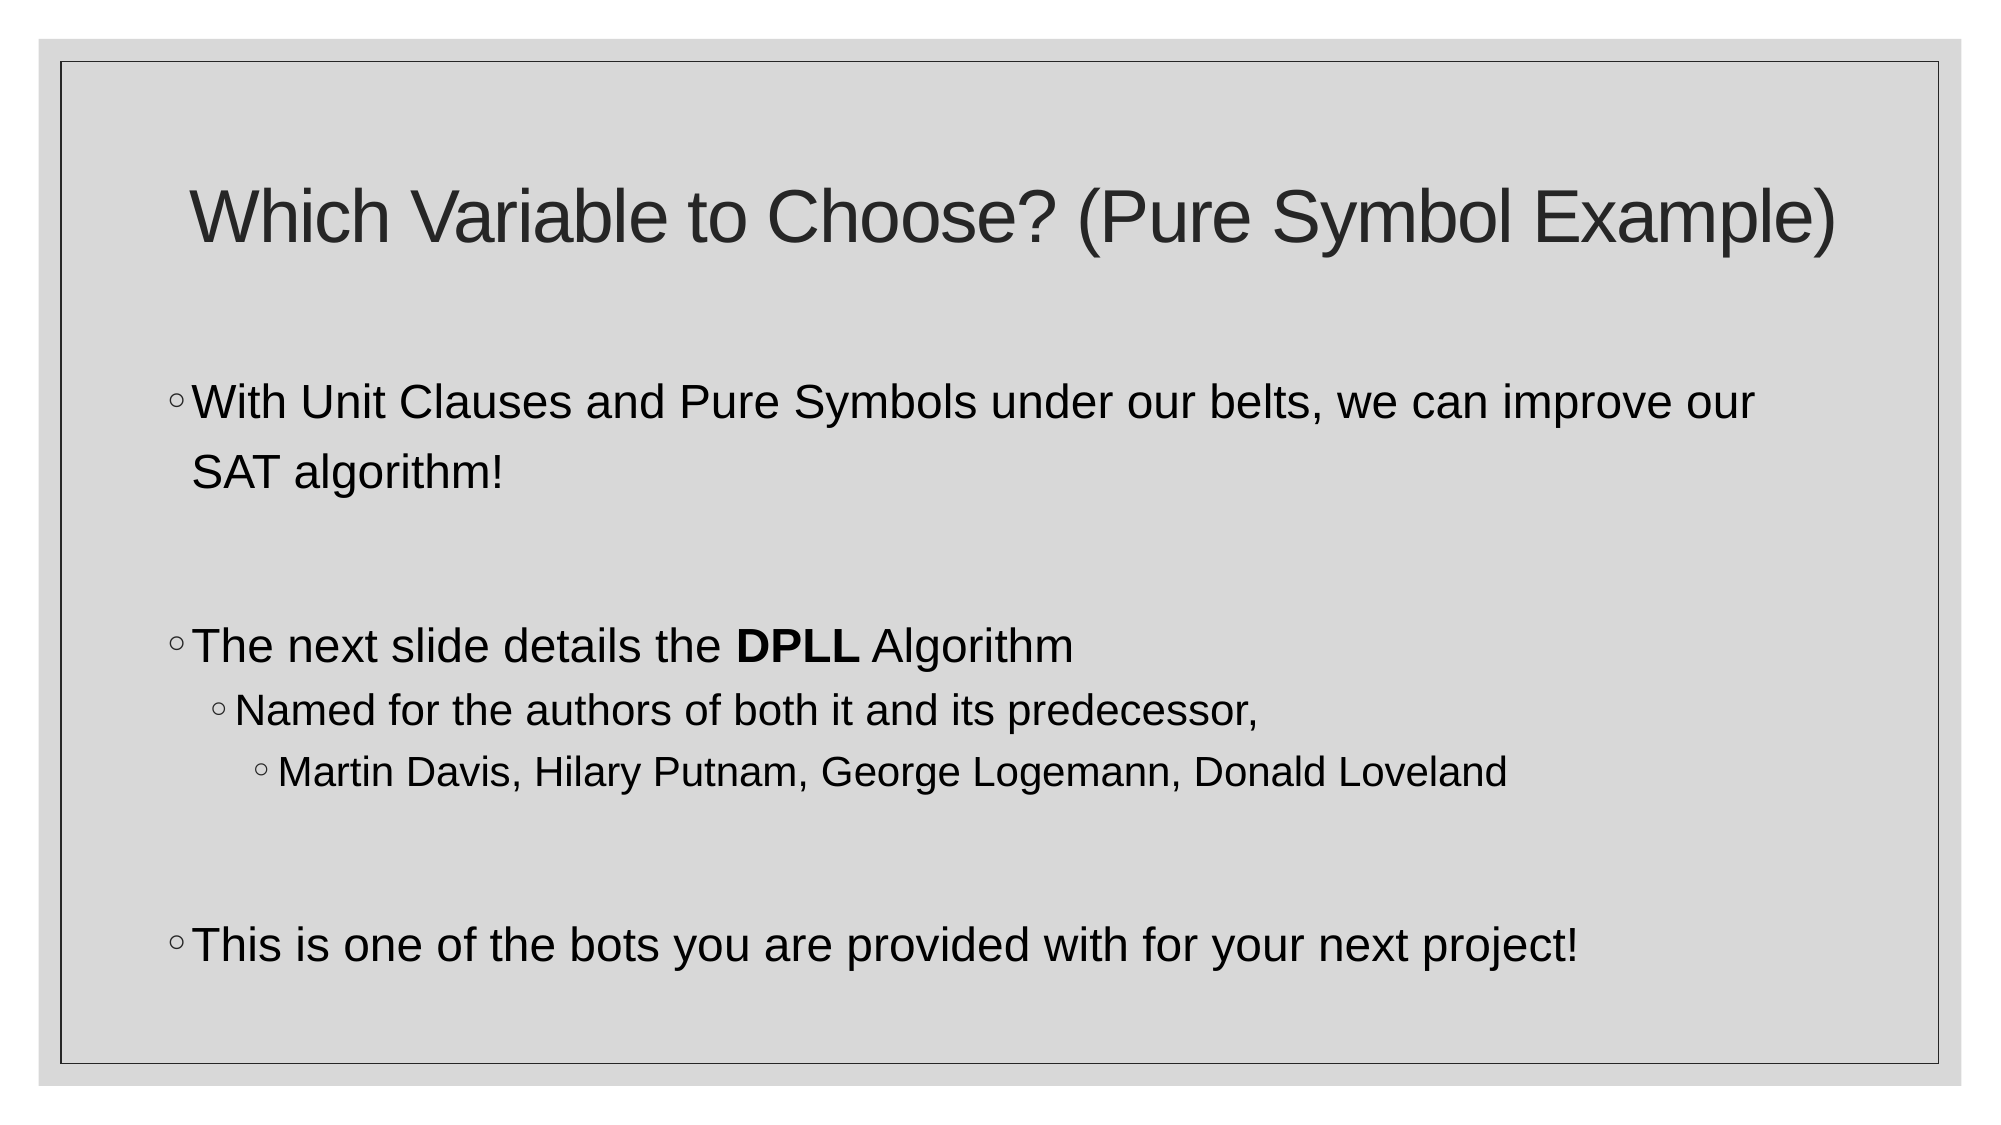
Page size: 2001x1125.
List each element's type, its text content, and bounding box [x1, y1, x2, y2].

title Which Variable to Choose? (Pure Symbol Example) [174, 105, 1868, 331]
list With Unit Clauses and Pure Symbols under our belts, we can improve our SAT algorithm! The next slide details the DPLL Algorithm Named for the authors of both it and its predecessor, Martin Davis, Hilary Putnam, George Logemann, Donald Loveland This is one of the bots you are provided with for your next project! [147, 352, 1775, 984]
